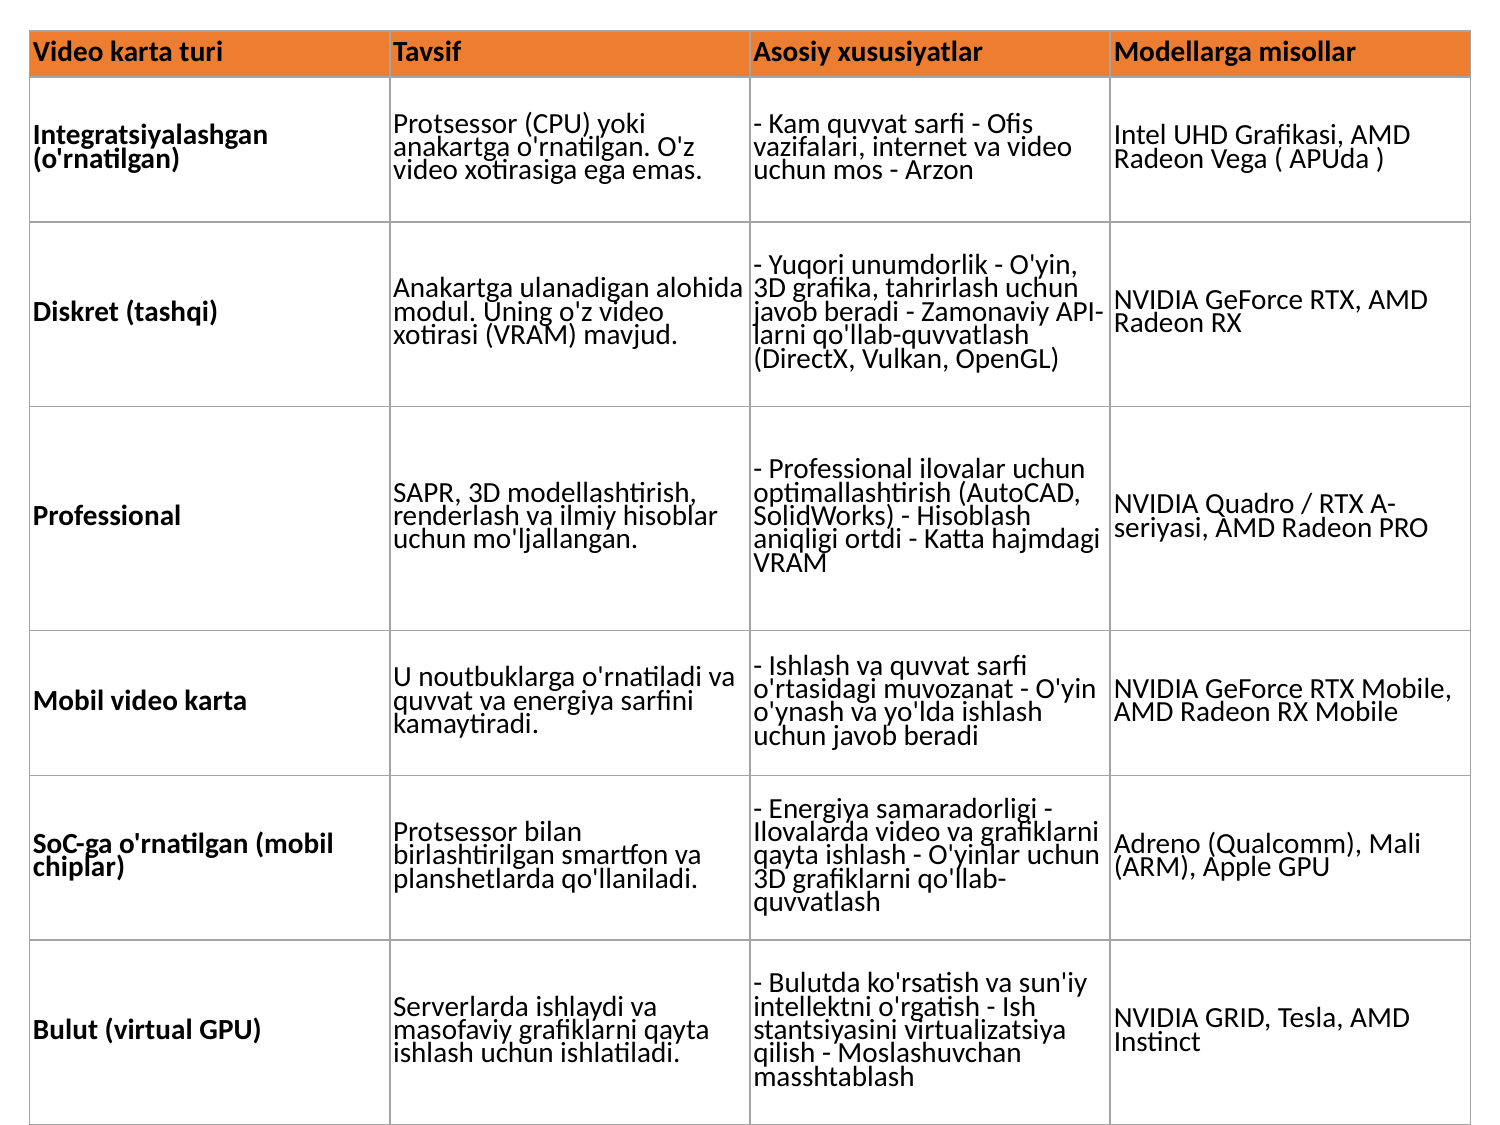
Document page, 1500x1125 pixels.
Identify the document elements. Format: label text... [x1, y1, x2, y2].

table_cell SoC-ga o'rnatilgan (mobil chiplar) [30, 776, 389, 939]
table_cell - Bulutda ko'rsatish va sun'iy intellektni o'rgatish - Ish stantsiyasini virtualizatsiya qilish - Moslashuvchan masshtablash [751, 941, 1109, 1124]
table_cell Diskret (tashqi) [30, 223, 389, 406]
table_cell NVIDIA GeForce RTX Mobile, AMD Radeon RX Mobile [1111, 631, 1470, 775]
table_cell Professional [30, 407, 389, 630]
table_cell - Energiya samaradorligi - Ilovalarda video va grafiklarni qayta ishlash - O'yinlar uchun 3D grafiklarni qo'llab-quvvatlash [751, 776, 1109, 939]
table_cell - Yuqori unumdorlik - O'yin, 3D grafika, tahrirlash uchun javob beradi - Zamonaviy API-larni qo'llab-quvvatlash (DirectX, Vulkan, OpenGL) [751, 223, 1109, 406]
table_cell NVIDIA Quadro / RTX A- seriyasi, AMD Radeon PRO [1111, 407, 1470, 630]
table_cell - Kam quvvat sarfi - Ofis vazifalari, internet va video uchun mos - Arzon [751, 78, 1109, 221]
table_header Video karta turi [30, 32, 389, 76]
table_cell Protsessor bilan birlashtirilgan smartfon va planshetlarda qo'llaniladi. [391, 776, 749, 939]
table_cell - Professional ilovalar uchun optimallashtirish (AutoCAD, SolidWorks) - Hisoblash aniqligi ortdi - Katta hajmdagi VRAM [751, 407, 1109, 630]
table_cell NVIDIA GeForce RTX, AMD Radeon RX [1111, 223, 1470, 406]
table_cell Intel UHD Grafikasi, AMD Radeon Vega ( APUda ) [1111, 78, 1470, 221]
table_cell Protsessor (CPU) yoki anakartga o'rnatilgan. O'z video xotirasiga ega emas. [391, 78, 749, 221]
table_cell Anakartga ulanadigan alohida modul. Uning o'z video xotirasi (VRAM) mavjud. [391, 223, 749, 406]
table_header Asosiy xususiyatlar [751, 32, 1109, 76]
table_cell - Ishlash va quvvat sarfi o'rtasidagi muvozanat - O'yin o'ynash va yo'lda ishlash uchun javob beradi [751, 631, 1109, 775]
table_cell Integratsiyalashgan (o'rnatilgan) [30, 78, 389, 221]
table_cell SAPR, 3D modellashtirish, renderlash va ilmiy hisoblar uchun mo'ljallangan. [391, 407, 749, 630]
table_cell Adreno (Qualcomm), Mali (ARM), Apple GPU [1111, 776, 1470, 939]
table_cell Bulut (virtual GPU) [30, 941, 389, 1124]
table_cell NVIDIA GRID, Tesla, AMD Instinct [1111, 941, 1470, 1124]
table_cell Mobil video karta [30, 631, 389, 775]
table_header Tavsif [391, 32, 749, 76]
table_cell U noutbuklarga o'rnatiladi va quvvat va energiya sarfini kamaytiradi. [391, 631, 749, 775]
table_header Modellarga misollar [1111, 32, 1470, 76]
table_cell Serverlarda ishlaydi va masofaviy grafiklarni qayta ishlash uchun ishlatiladi. [391, 941, 749, 1124]
